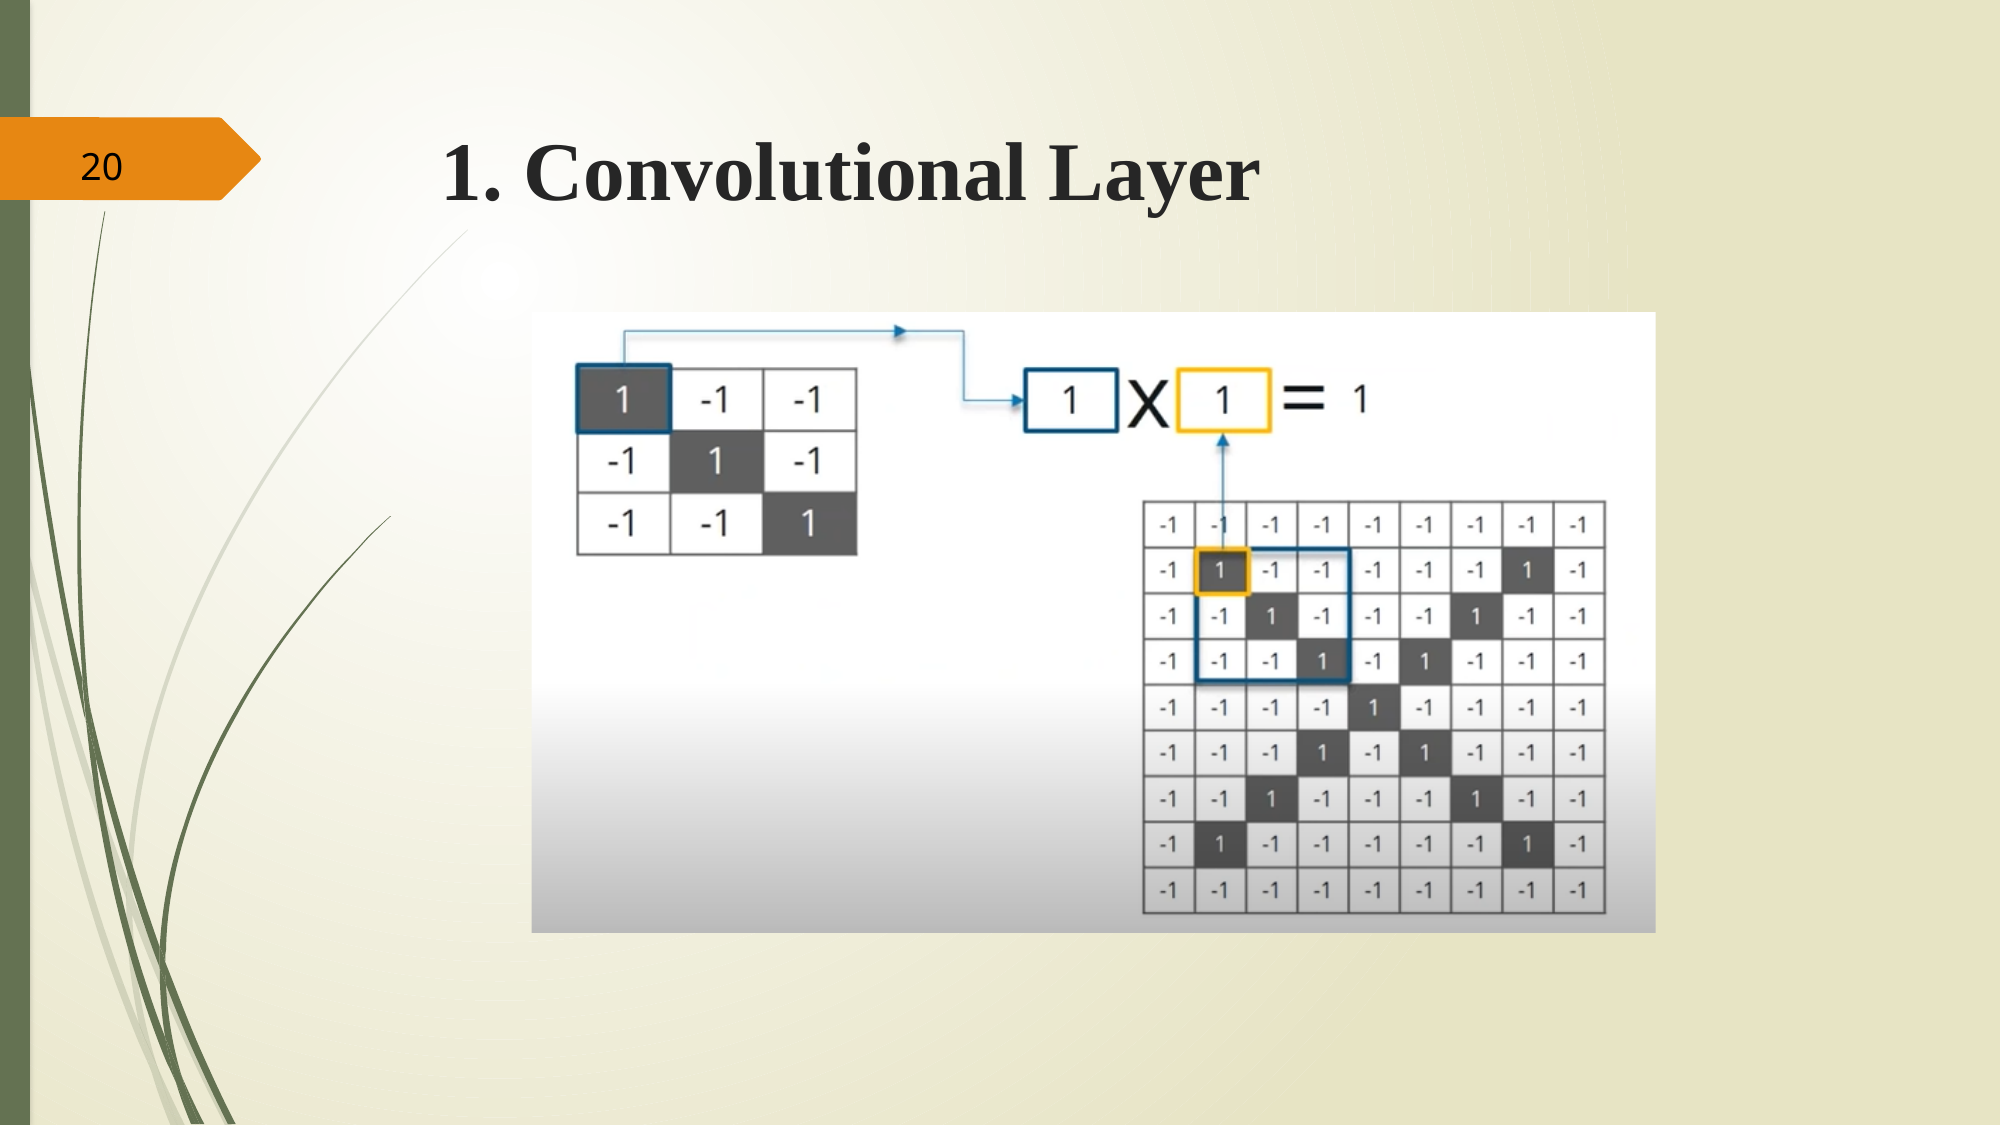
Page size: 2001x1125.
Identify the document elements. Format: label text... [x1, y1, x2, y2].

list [531, 312, 1656, 933]
title 1. Convolutional Layer [425, 102, 1888, 313]
text_box 20 [65, 135, 185, 196]
